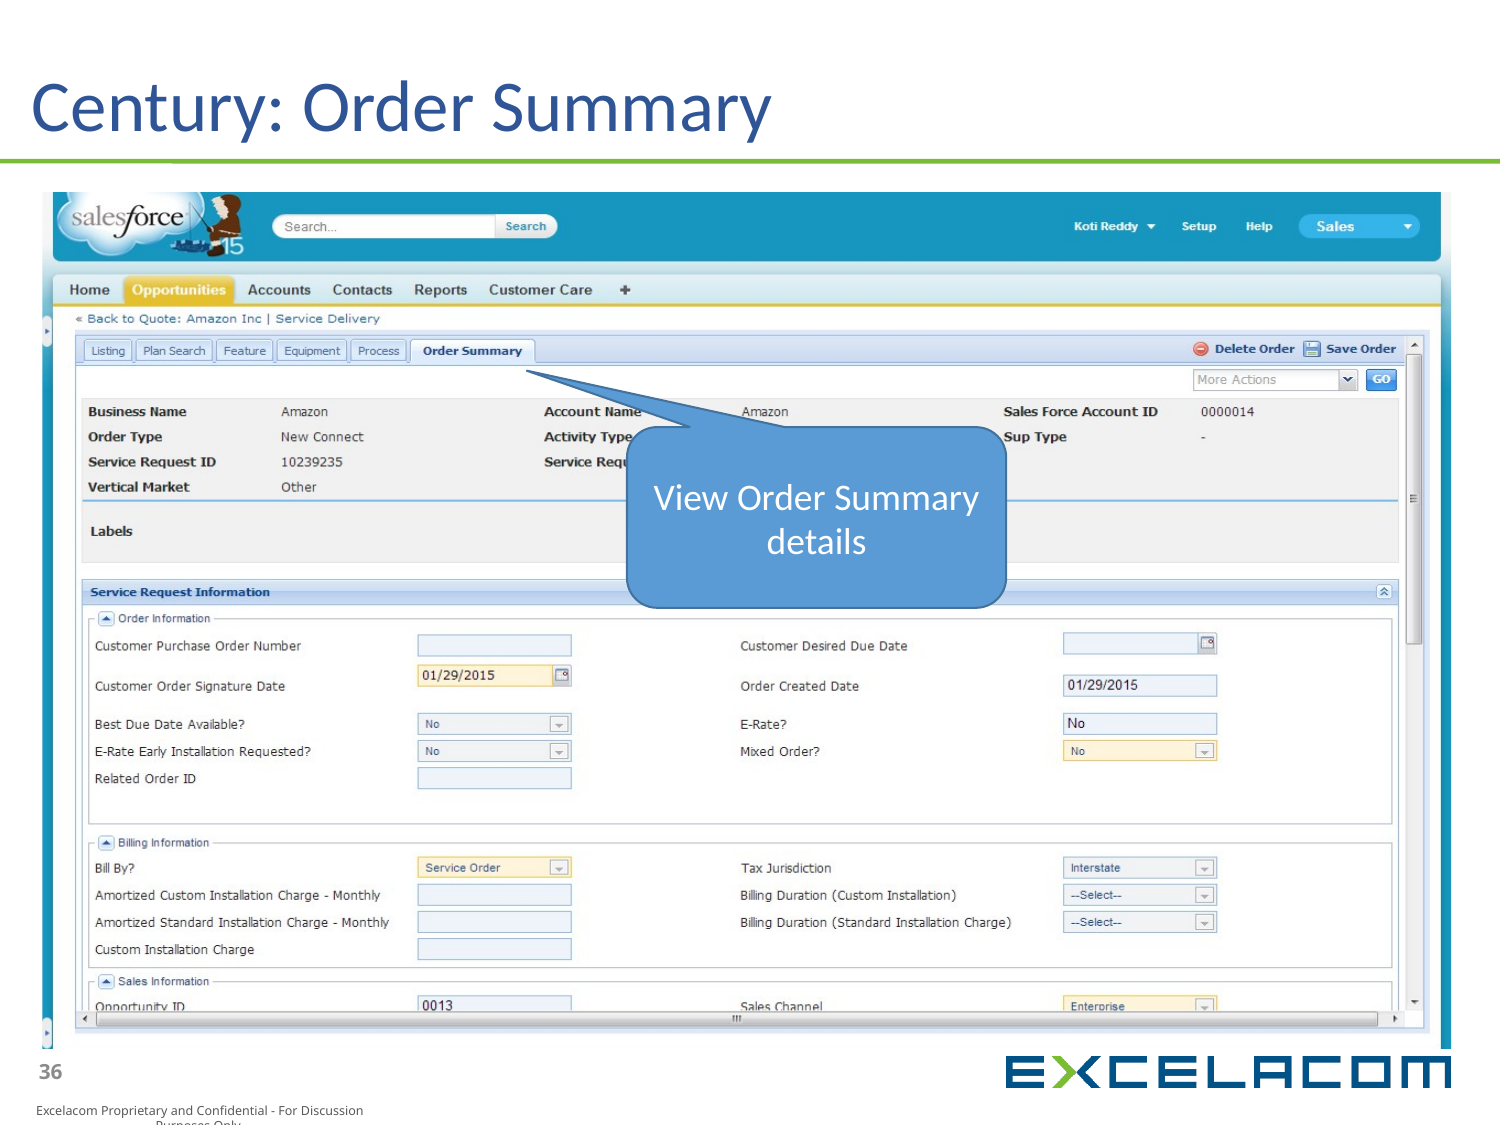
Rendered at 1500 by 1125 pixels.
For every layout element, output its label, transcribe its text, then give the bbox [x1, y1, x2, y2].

picture [1006, 1056, 1451, 1088]
slide_number 36 [23, 1042, 93, 1103]
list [42, 192, 1452, 1049]
text_box Century: Order Summary [16, 50, 789, 154]
